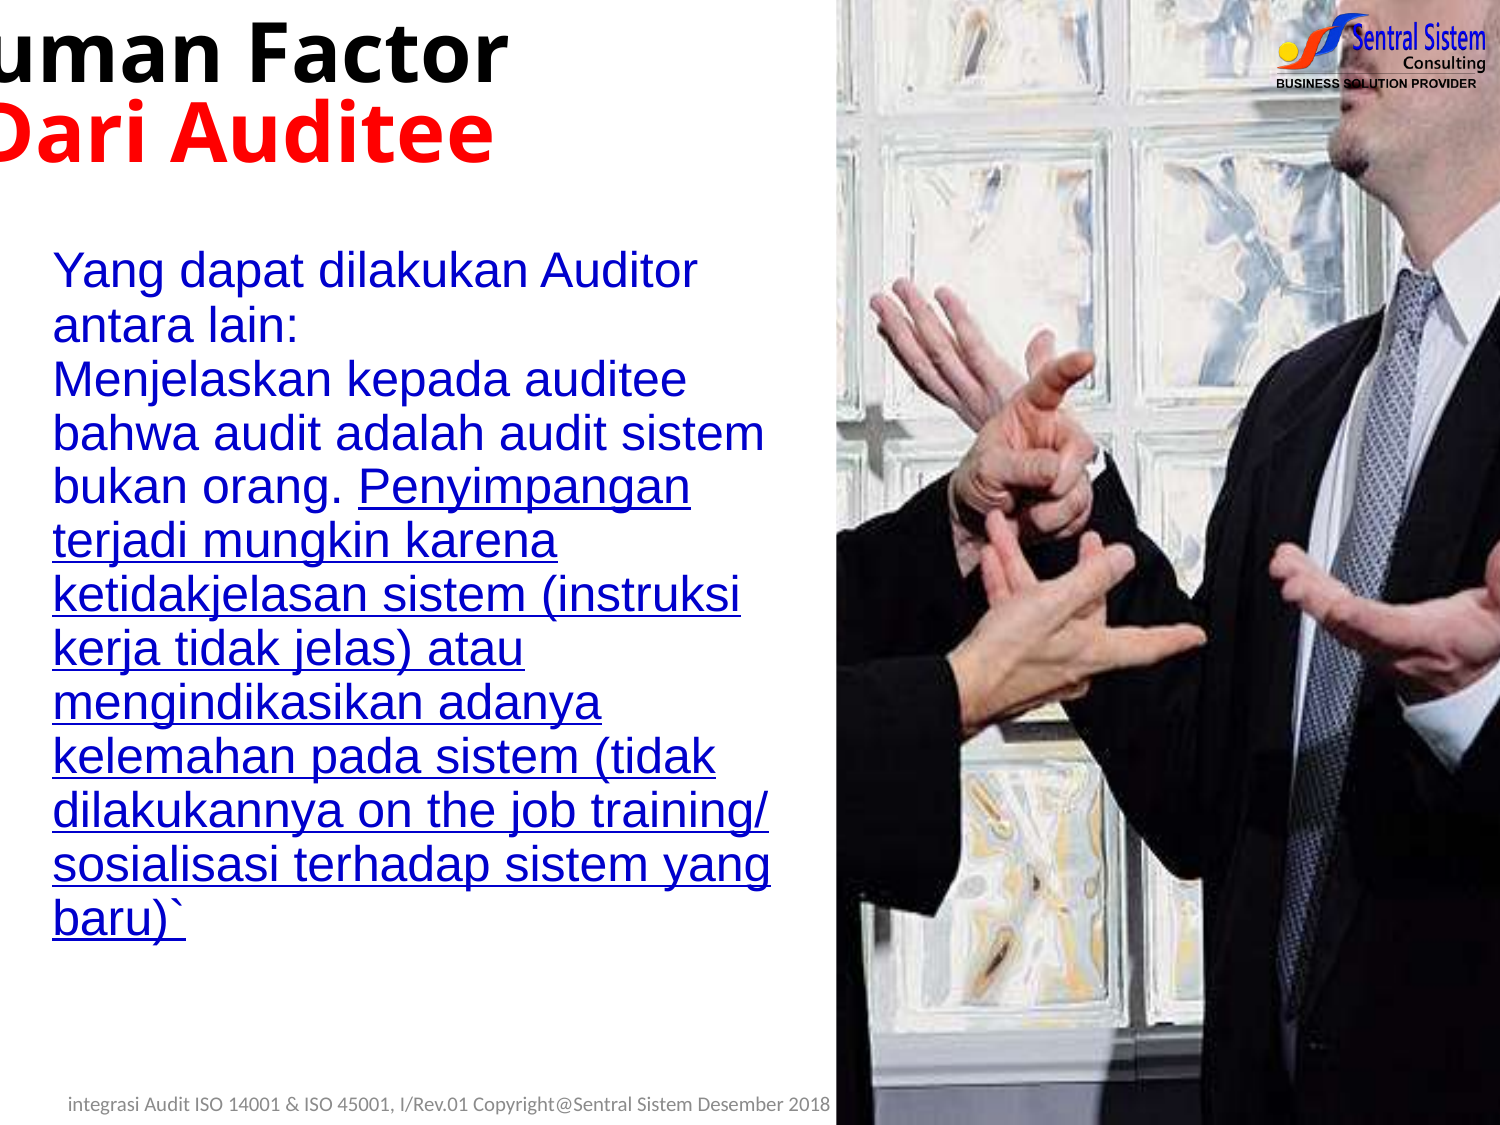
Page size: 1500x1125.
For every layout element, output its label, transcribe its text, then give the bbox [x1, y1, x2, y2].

picture [836, 0, 1500, 1125]
text_box Yang dapat dilakukan Auditor antara lain: Menjelaskan kepada auditee bahwa audit adalah audit sistem bukan orang. Penyimpangan terjadi mungkin karena ketidakjelasan sistem (instruksi kerja tidak jelas) atau mengindikasikan adanya kelemahan pada sistem (tidak dilakukannya on the job training/ sosialisasi terhadap sistem yang baru)` [37, 237, 800, 1063]
footer integrasi Audit ISO 14001 & ISO 45001, I/Rev.01 Copyright@Sentral Sistem Desember 2018 [0, 1072, 831, 1125]
text_box Dari Auditee [0, 107, 511, 187]
text_box Human Factor [0, 0, 526, 107]
